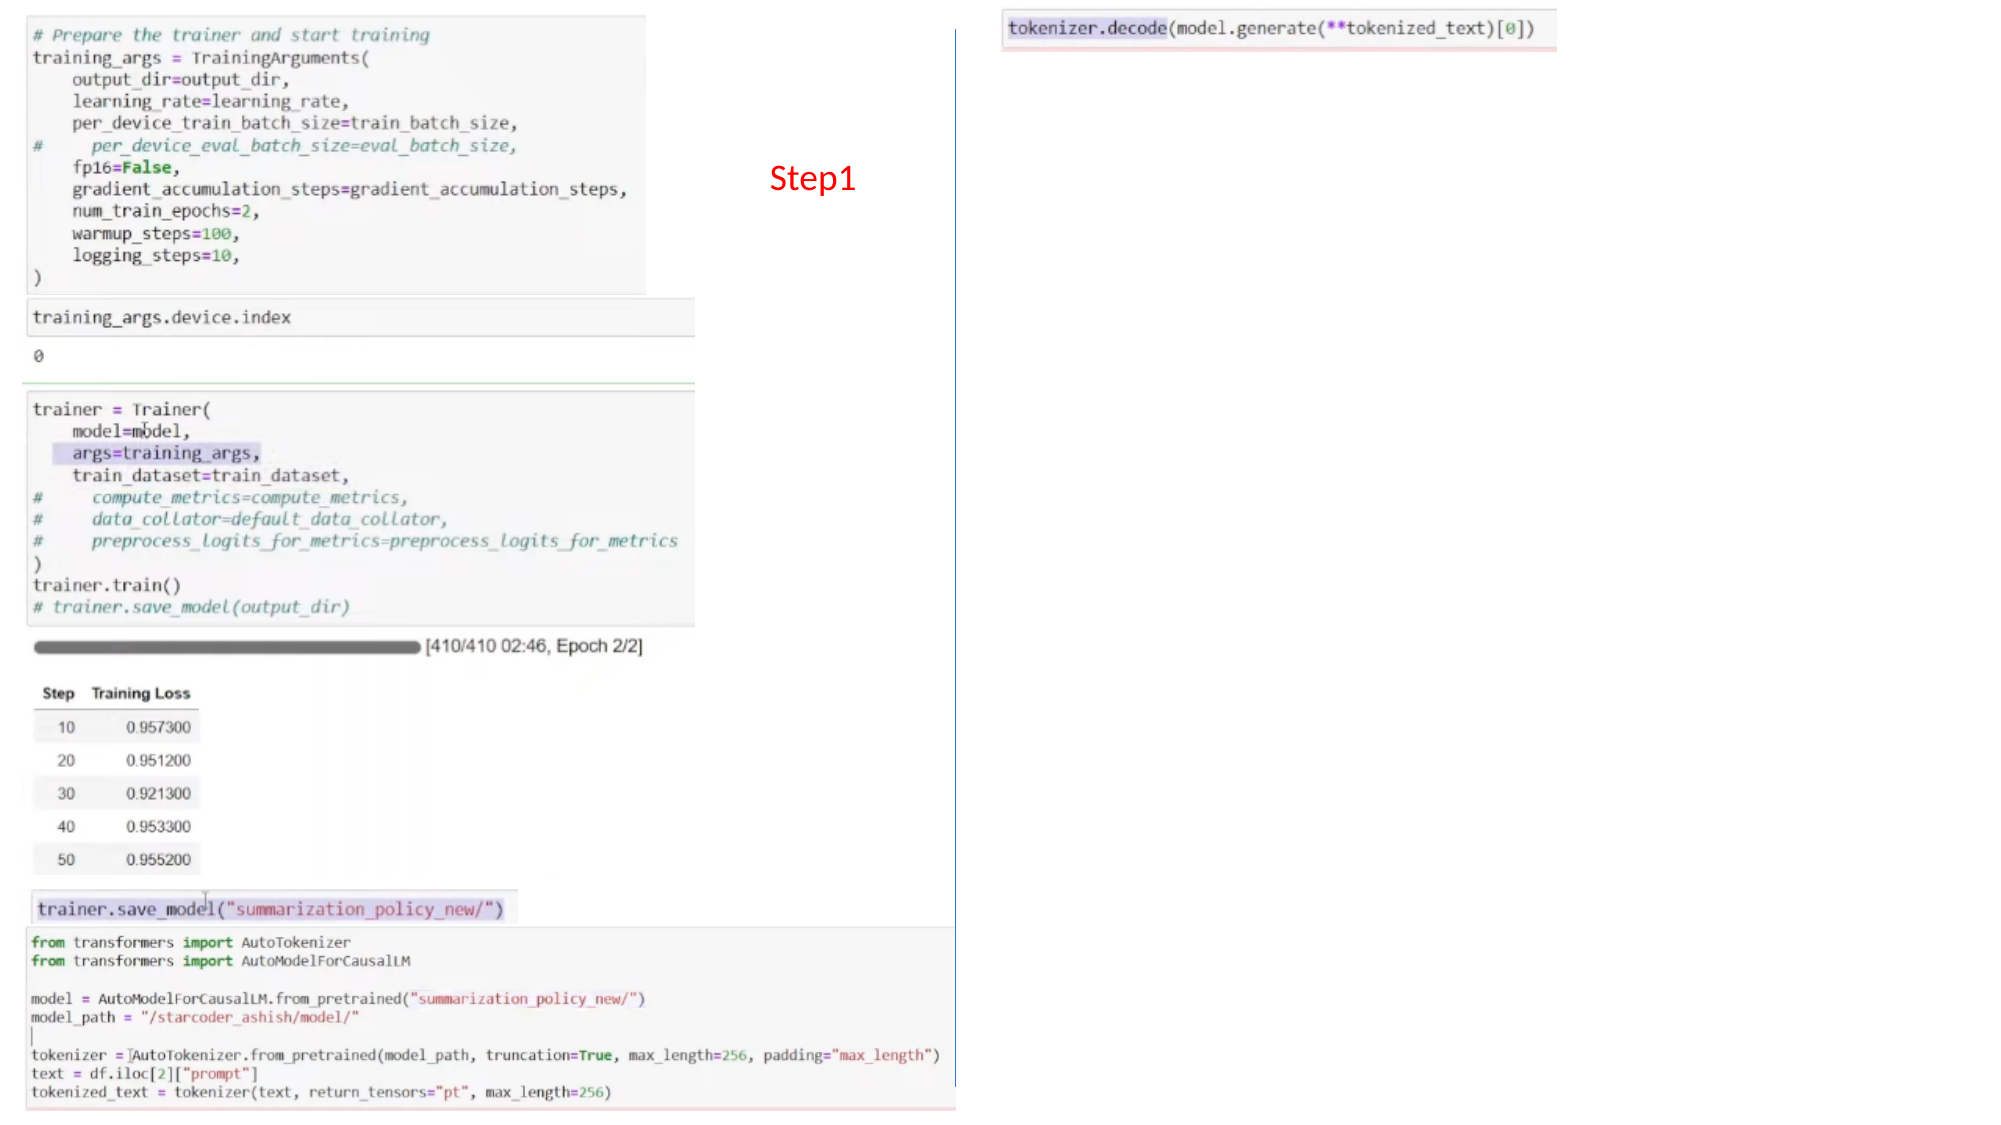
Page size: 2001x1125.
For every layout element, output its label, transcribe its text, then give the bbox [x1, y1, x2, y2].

text_box Step1 [754, 145, 872, 206]
picture [22, 888, 956, 1111]
picture [22, 14, 695, 875]
picture [999, 6, 1557, 52]
